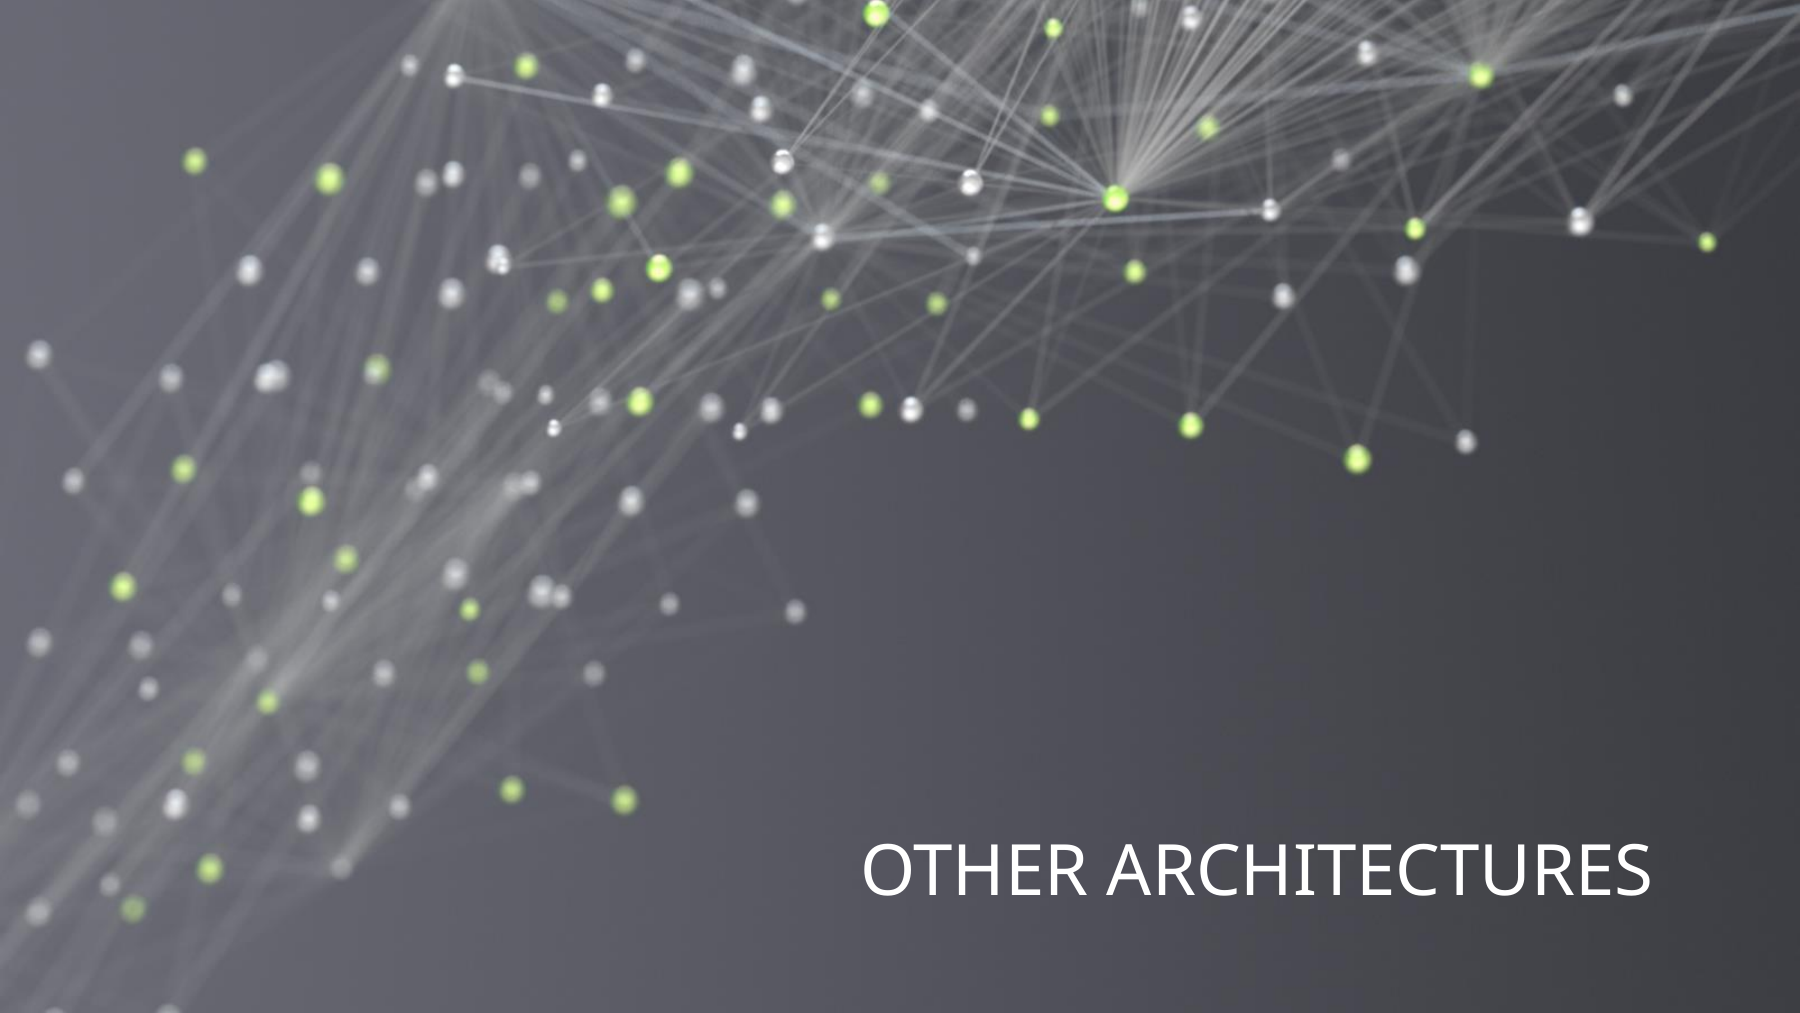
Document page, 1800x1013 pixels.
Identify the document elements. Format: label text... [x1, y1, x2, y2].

title Other Architectures [815, 692, 1699, 919]
picture [0, 0, 1800, 1013]
